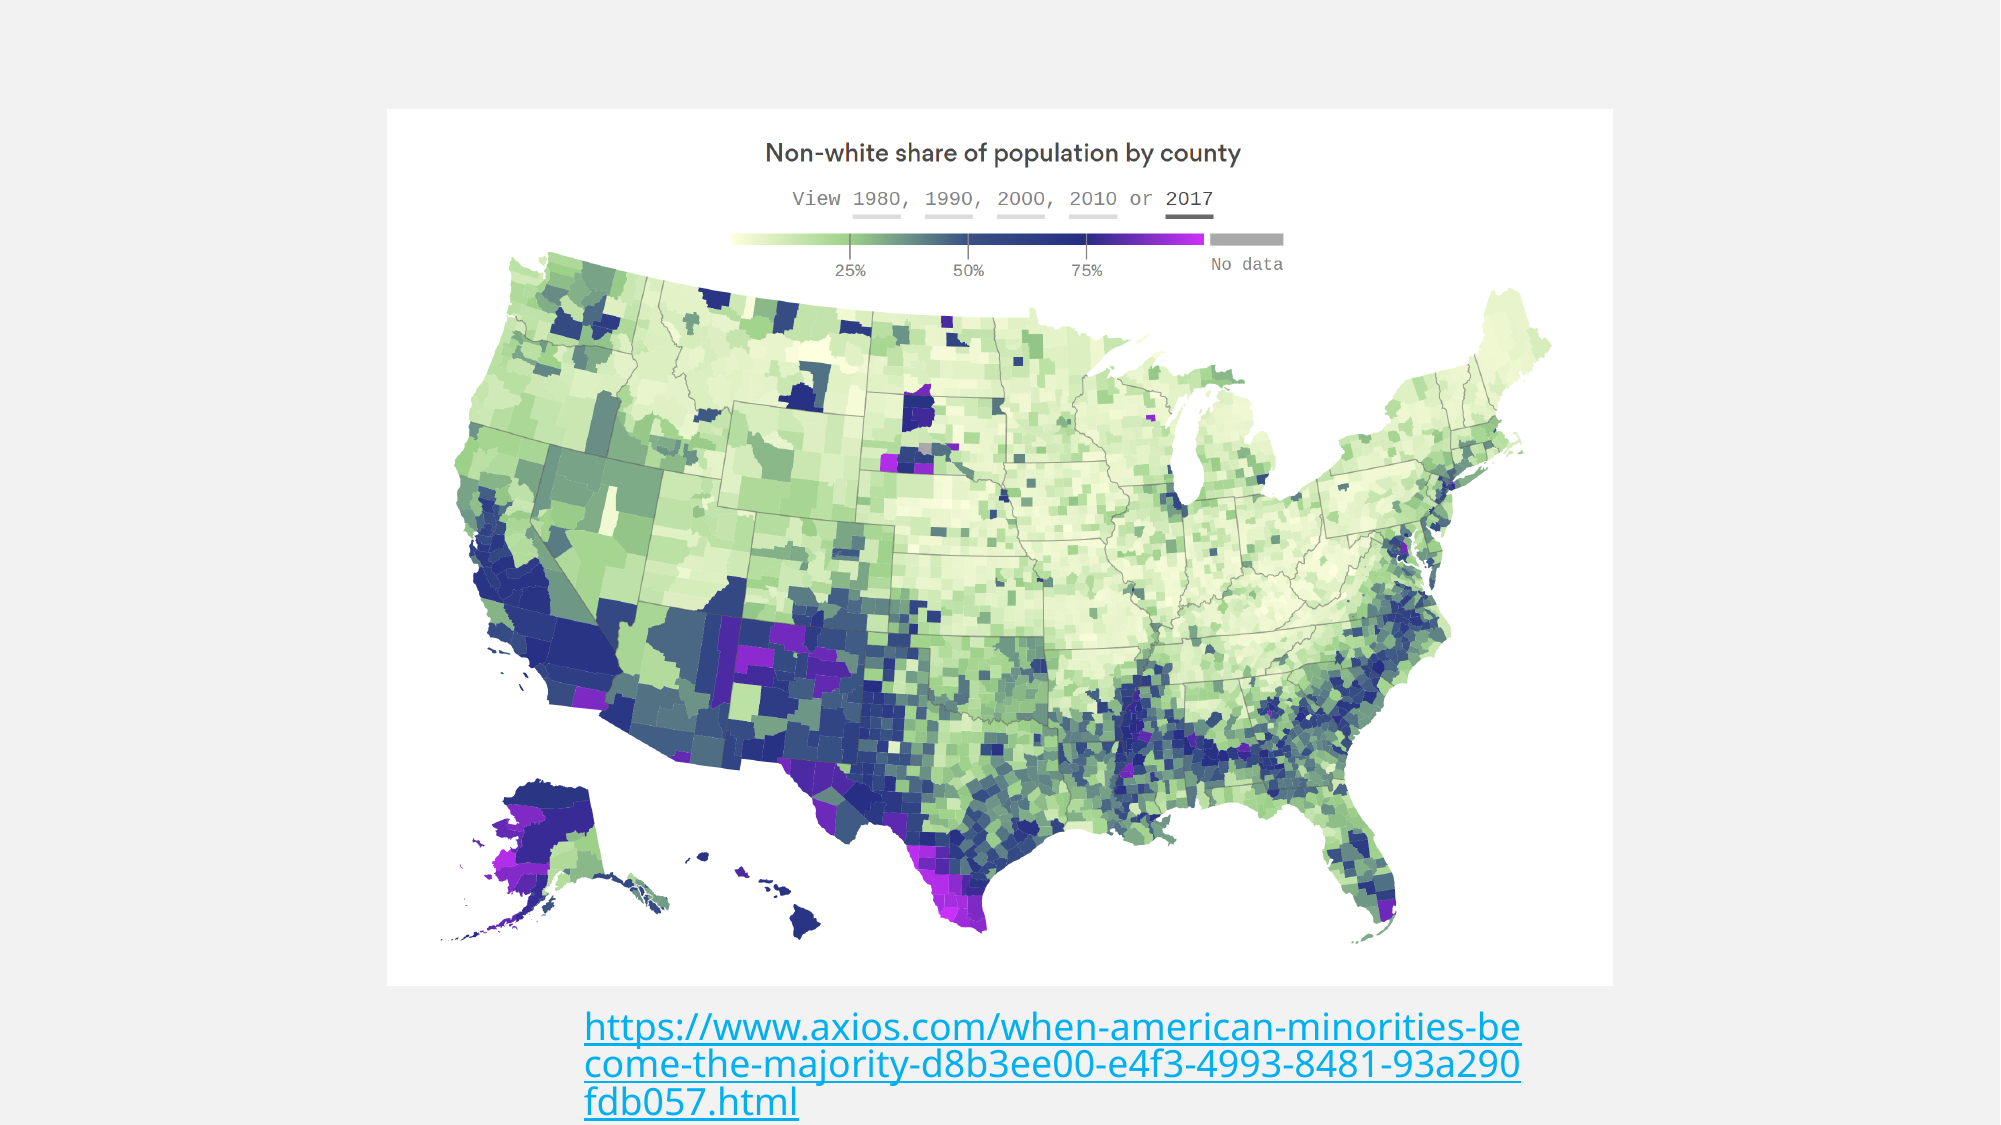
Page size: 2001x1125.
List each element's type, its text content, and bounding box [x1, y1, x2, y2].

picture [386, 109, 1614, 987]
text_box https://www.axios.com/when-american-minorities-become-the-majority-d8b3ee00-e4f3-4993-8481-93a290fdb057.html [569, 995, 1544, 1061]
